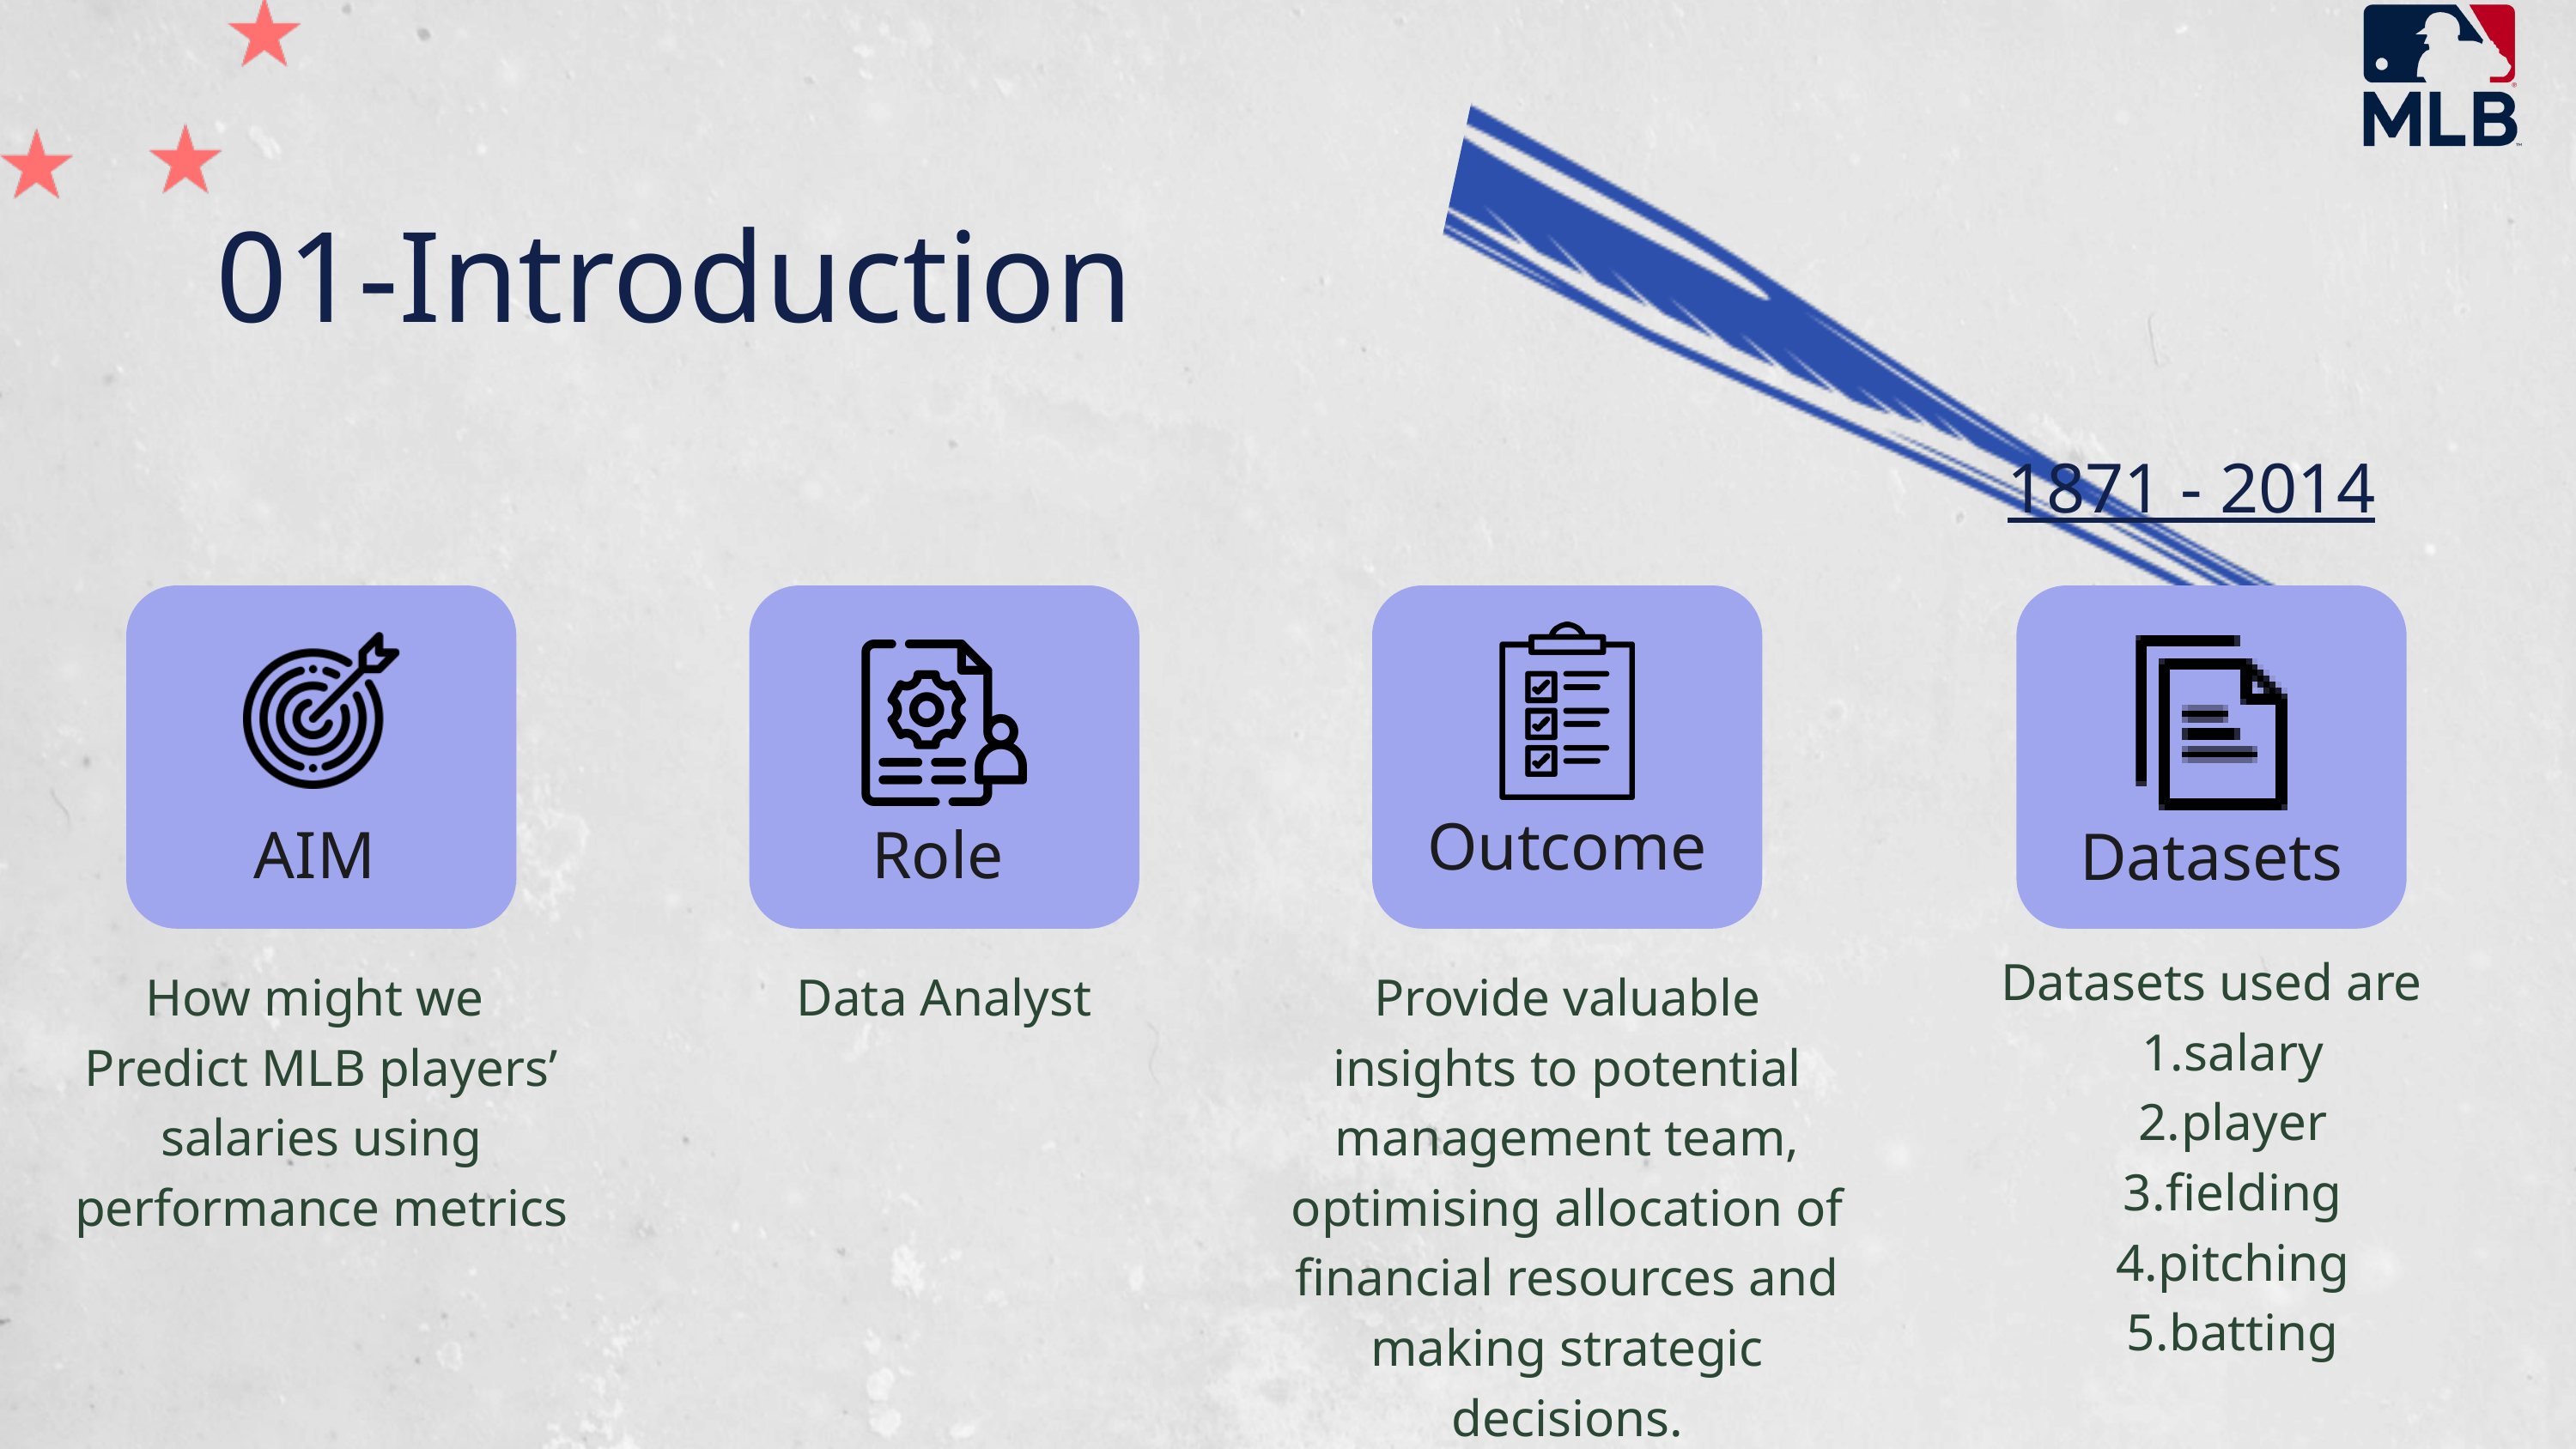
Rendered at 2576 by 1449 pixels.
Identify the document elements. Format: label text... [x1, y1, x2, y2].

text_box Datasets used are salary player fielding pitching batting [1923, 940, 2501, 1361]
text_box 1871 - 2014 [2007, 445, 2416, 527]
text_box How might we Predict MLB players’ salaries using performance metrics [32, 955, 611, 1236]
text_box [2016, 585, 2407, 929]
text_box [0, 0, 301, 199]
text_box [0, 0, 2576, 1449]
text_box Provide valuable insights to potential management team, optimising allocation of financial resources and making strategic decisions. [1278, 955, 1856, 1446]
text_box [749, 585, 1139, 929]
text_box [2306, 0, 2576, 152]
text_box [125, 585, 517, 929]
text_box 01-Introduction [216, 197, 1288, 348]
text_box [1348, 0, 2401, 815]
text_box Data Analyst [655, 955, 1234, 1026]
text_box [1371, 585, 1763, 929]
